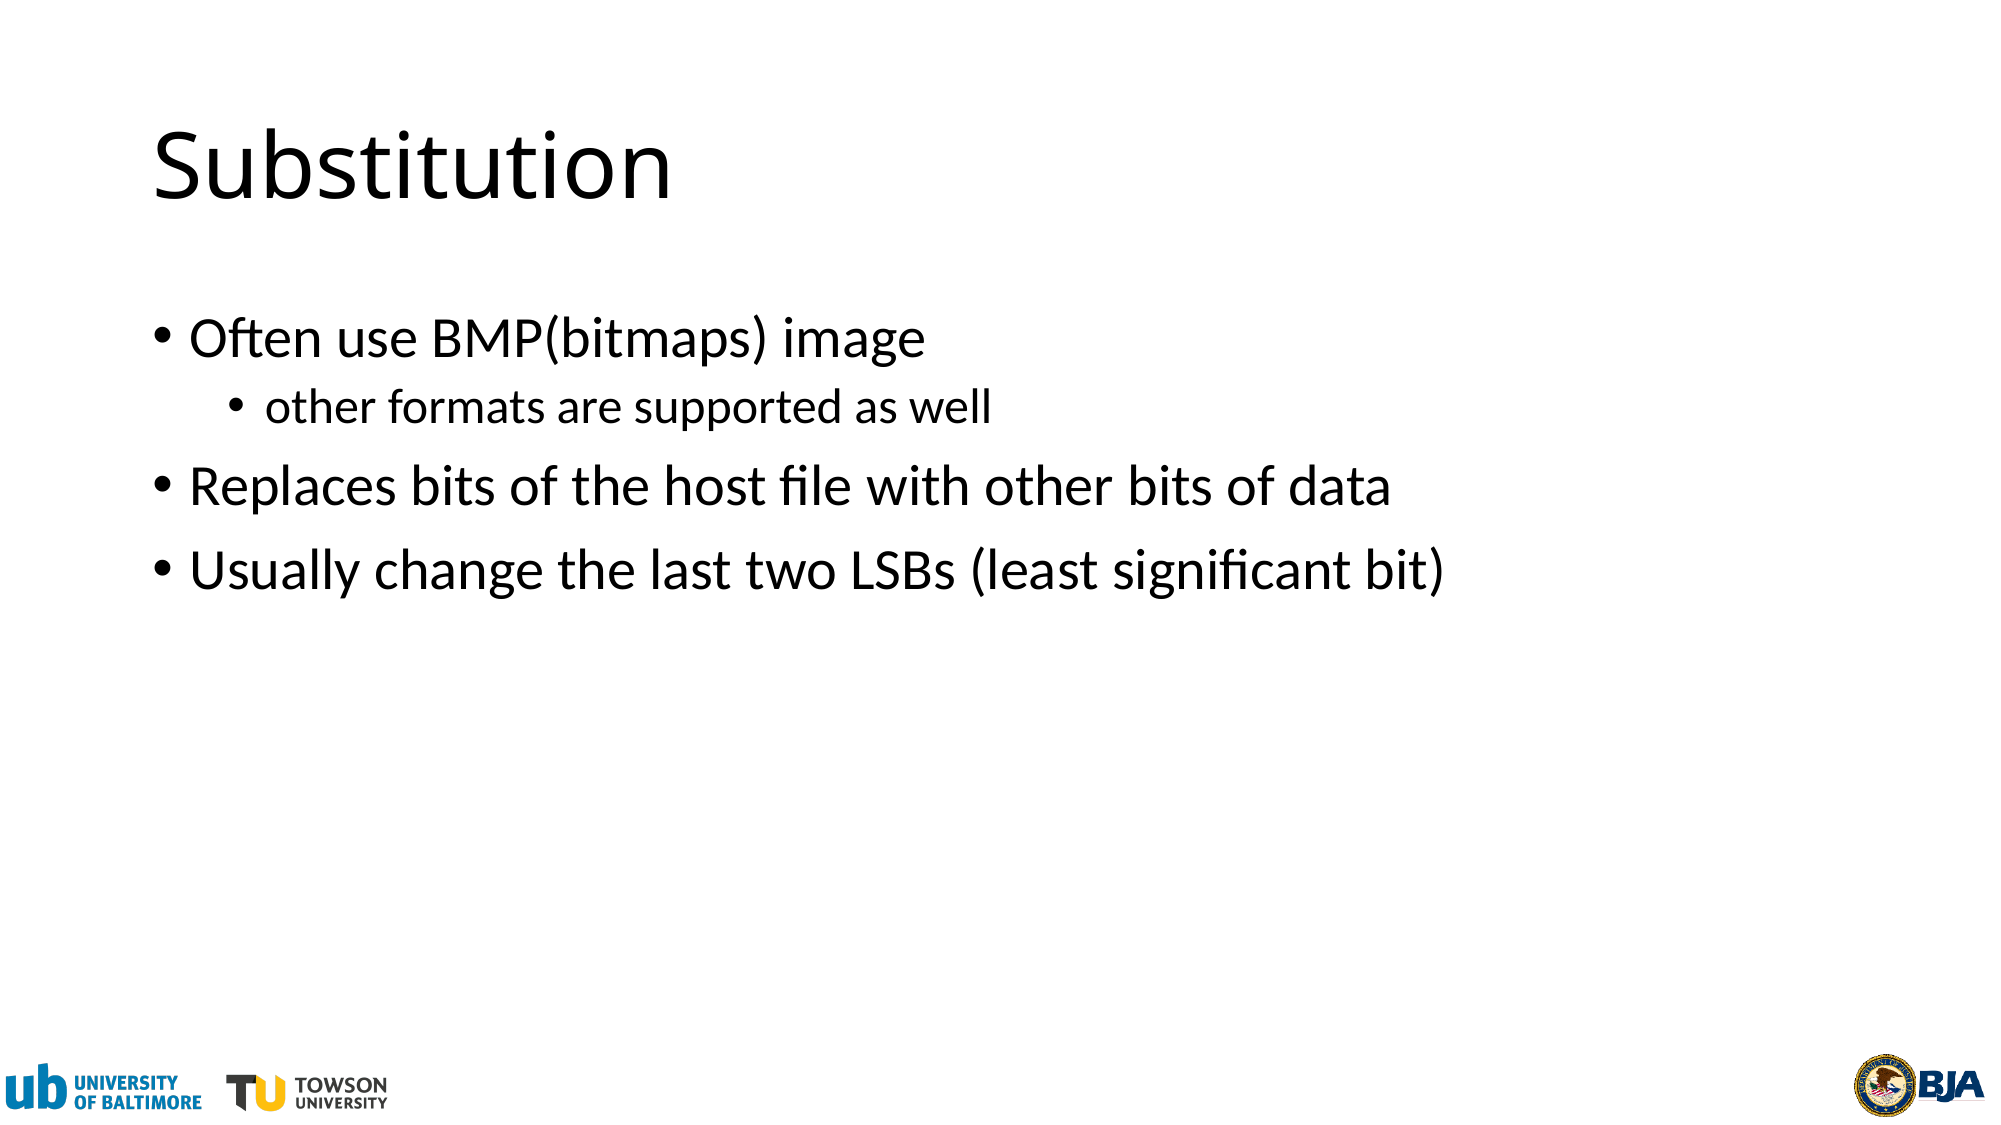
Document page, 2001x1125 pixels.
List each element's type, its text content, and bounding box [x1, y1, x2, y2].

picture [0, 1031, 407, 1125]
picture [1854, 1054, 1986, 1117]
list Often use BMP(bitmaps) image other formats are supported as well Replaces bits of the host file with other bits of data Usually change the last two LSBs (least significant bit) [137, 299, 1863, 1014]
title Substitution [137, 59, 1863, 278]
